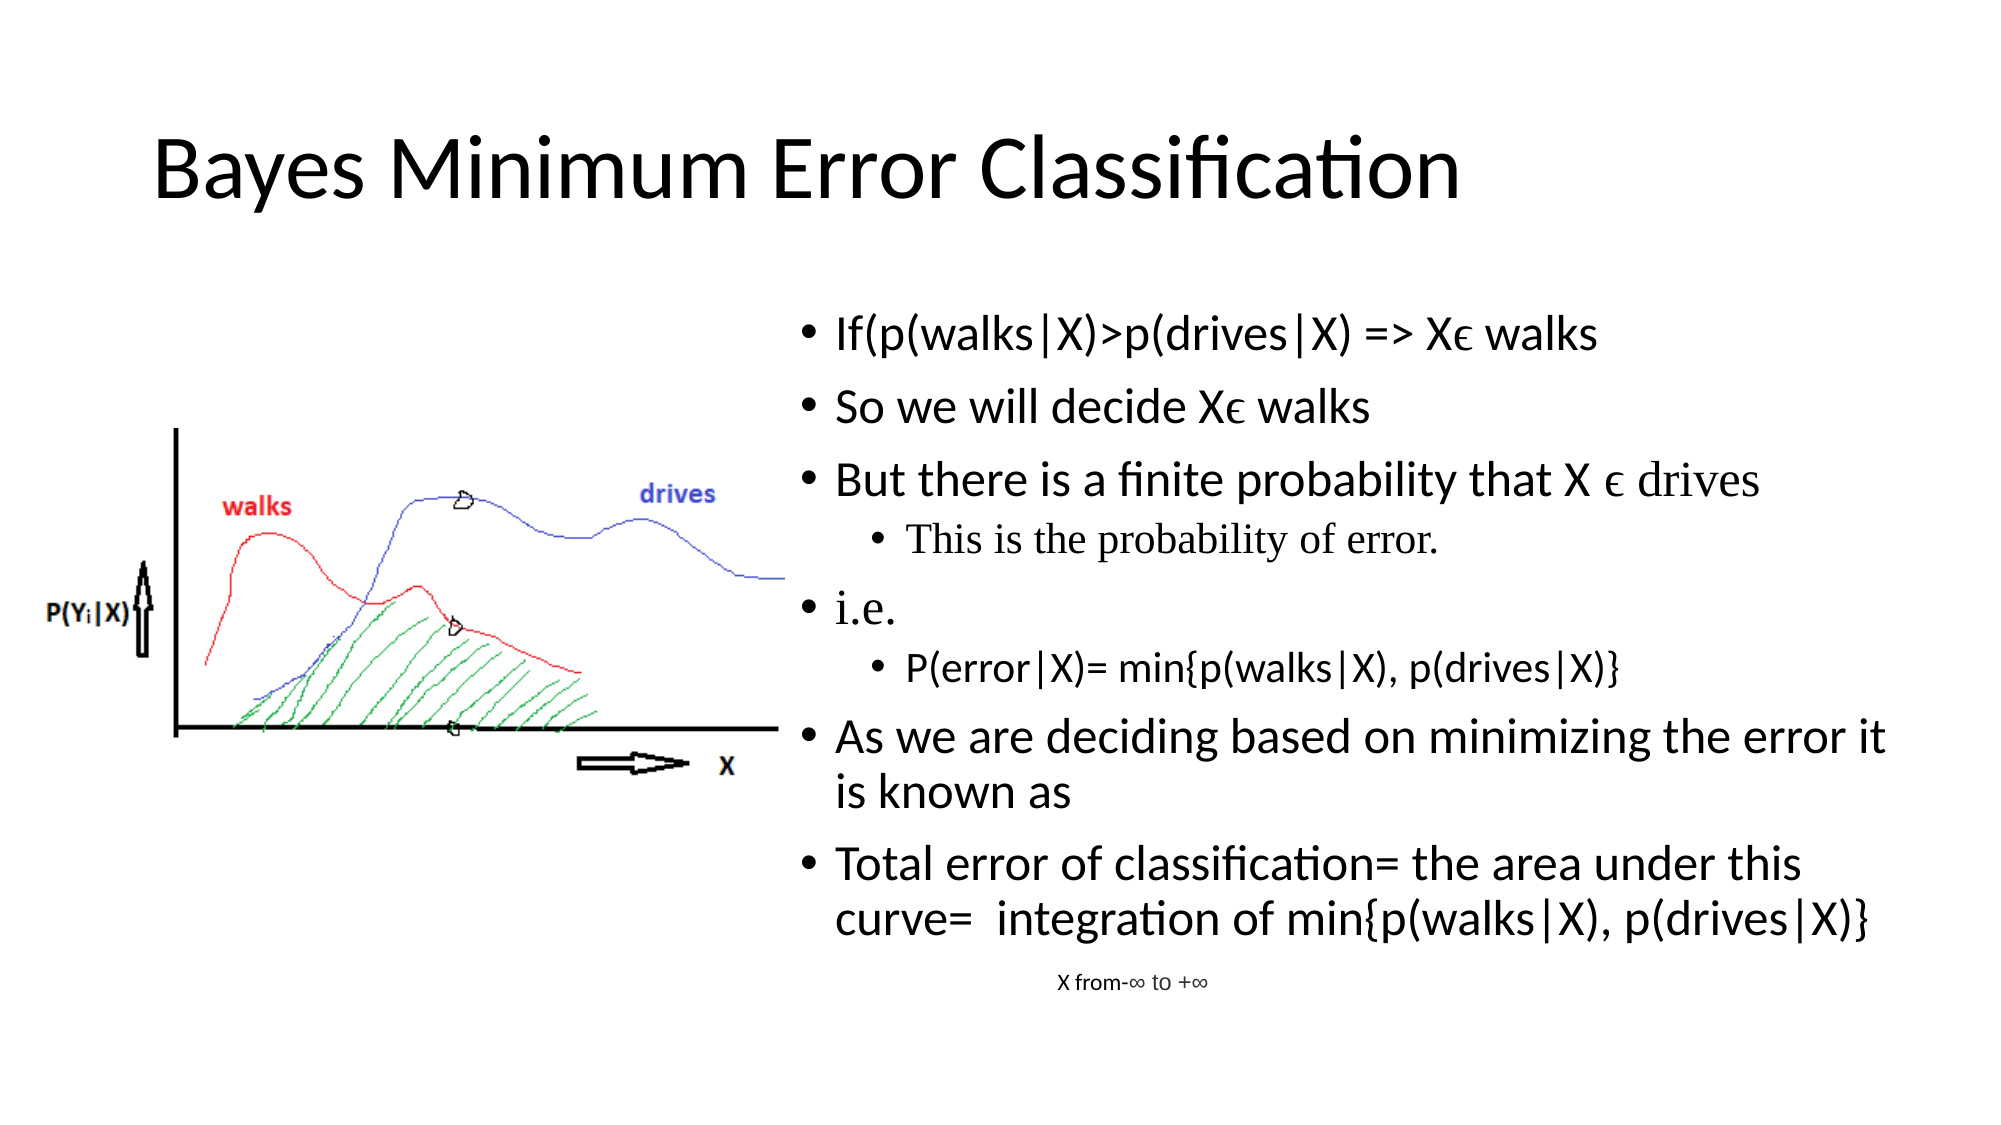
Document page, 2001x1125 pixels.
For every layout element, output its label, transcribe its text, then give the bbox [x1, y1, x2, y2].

title Bayes Minimum Error Classification [137, 59, 1863, 278]
picture [37, 428, 786, 781]
list If(p(walks|X)>p(drives|X) => Xϵ walks So we will decide Xϵ walks But there is a finite probability that X ϵ drives This is the probability of error. i.e. P(error|X)= min{p(walks|X), p(drives|X)} As we are deciding based on minimizing the error it is known as Total error of classification= the area under this curve= integration of min{p(walks|X), p(drives|X)} X from-∞ to +∞ [784, 299, 1939, 1014]
